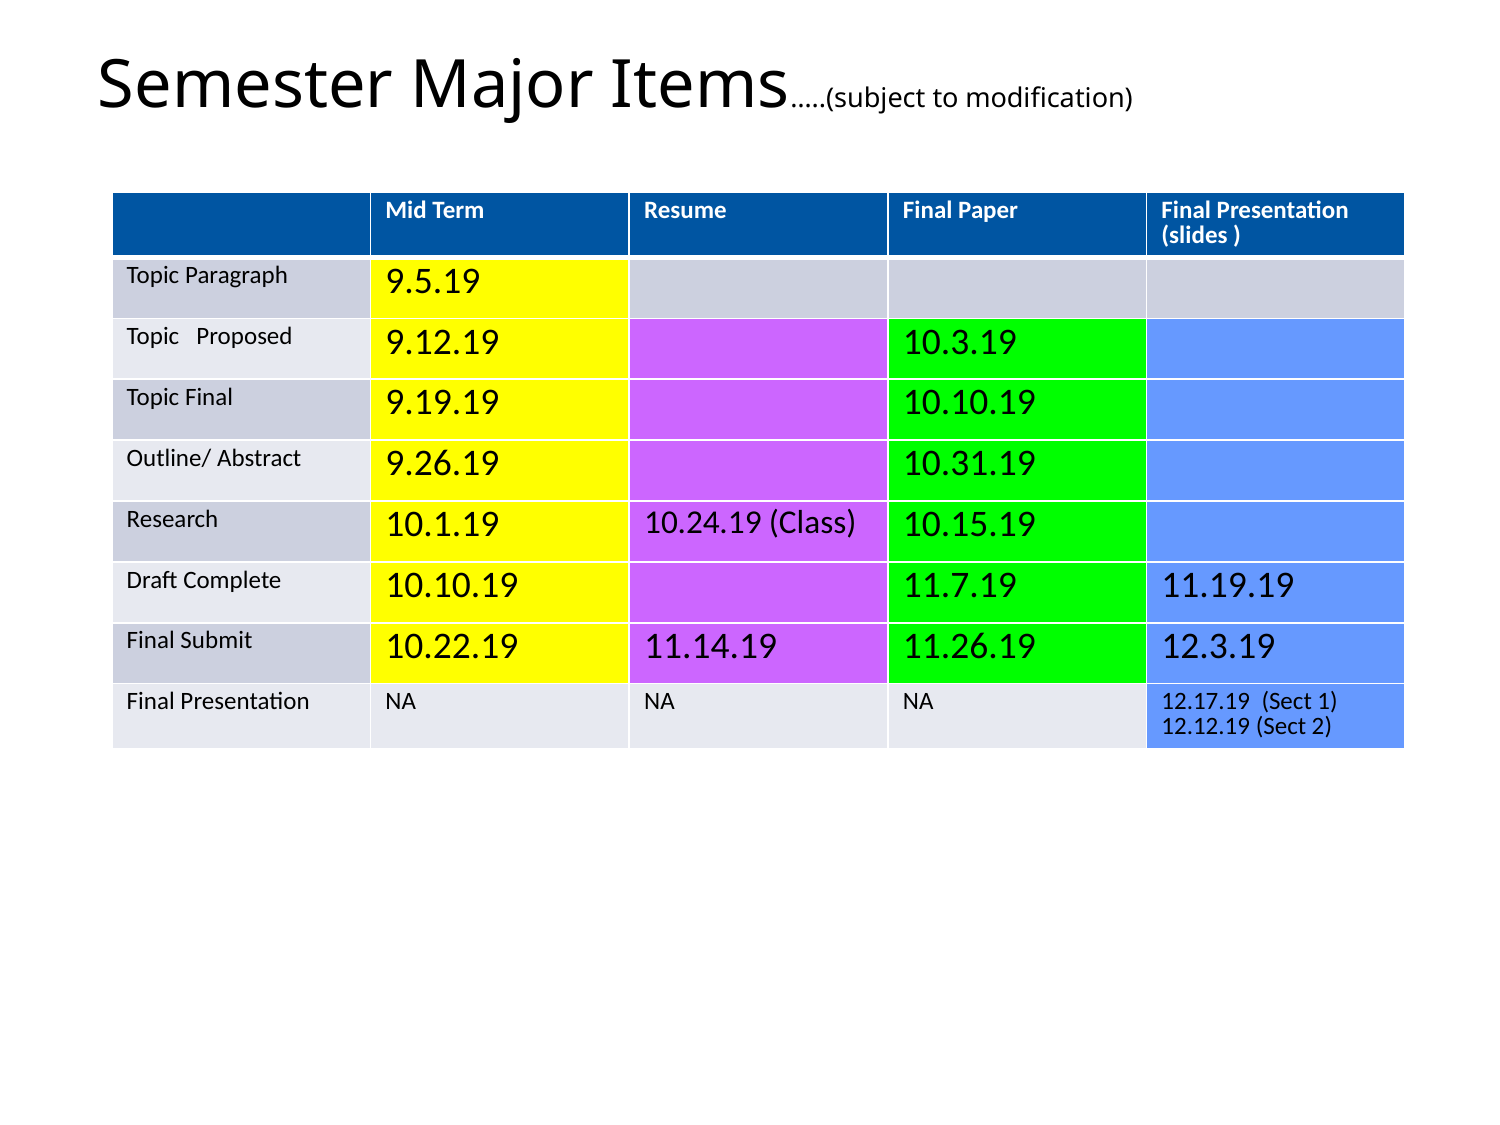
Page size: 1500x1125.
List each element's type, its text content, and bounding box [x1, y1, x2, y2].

table_cell 11.26.19 [889, 624, 1146, 683]
table_header Resume [630, 193, 887, 255]
table_cell Topic Final [113, 380, 370, 439]
table_cell NA [630, 684, 887, 748]
table_cell Outline/ Abstract [113, 441, 370, 500]
table_header [113, 193, 370, 255]
table_cell 10.24.19 (Class) [630, 502, 887, 561]
table_cell 9.12.19 [371, 319, 628, 378]
table_cell NA [889, 684, 1146, 748]
table_cell [1147, 502, 1404, 561]
table_cell Final Presentation [113, 684, 370, 748]
table_cell [889, 260, 1146, 318]
table_cell [630, 260, 887, 318]
table_cell 10.22.19 [371, 624, 628, 683]
table_cell 12.3.19 [1147, 624, 1404, 683]
table_cell 11.14.19 [630, 624, 887, 683]
table_cell Draft Complete [113, 563, 370, 622]
table_cell [1147, 441, 1404, 500]
table_cell [630, 441, 887, 500]
table_cell 12.17.19 (Sect 1) 12.12.19 (Sect 2) [1147, 684, 1404, 748]
table_cell 11.7.19 [889, 563, 1146, 622]
table_cell [1147, 319, 1404, 378]
table_cell 10.15.19 [889, 502, 1146, 561]
table_cell Research [113, 502, 370, 561]
table_cell [630, 380, 887, 439]
table_cell 10.10.19 [889, 380, 1146, 439]
table_cell [1147, 380, 1404, 439]
table_cell Topic Proposed [113, 319, 370, 378]
table_cell NA [371, 684, 628, 748]
table_cell 9.19.19 [371, 380, 628, 439]
table_cell 10.31.19 [889, 441, 1146, 500]
table_cell 9.5.19 [371, 260, 628, 318]
table_cell [630, 319, 887, 378]
table_cell Final Submit [113, 624, 370, 683]
table_cell [630, 563, 887, 622]
table_cell Topic Paragraph [113, 260, 370, 318]
table_header Final Presentation (slides ) [1147, 193, 1404, 255]
table_cell 11.19.19 [1147, 563, 1404, 622]
table_cell 10.3.19 [889, 319, 1146, 378]
title Semester Major Items…..(subject to modification) [82, 13, 1377, 159]
table_cell 10.10.19 [371, 563, 628, 622]
table_header Final Paper [889, 193, 1146, 255]
table_header Mid Term [371, 193, 628, 255]
table_cell 9.26.19 [371, 441, 628, 500]
table_cell 10.1.19 [371, 502, 628, 561]
table_cell [1147, 260, 1404, 318]
